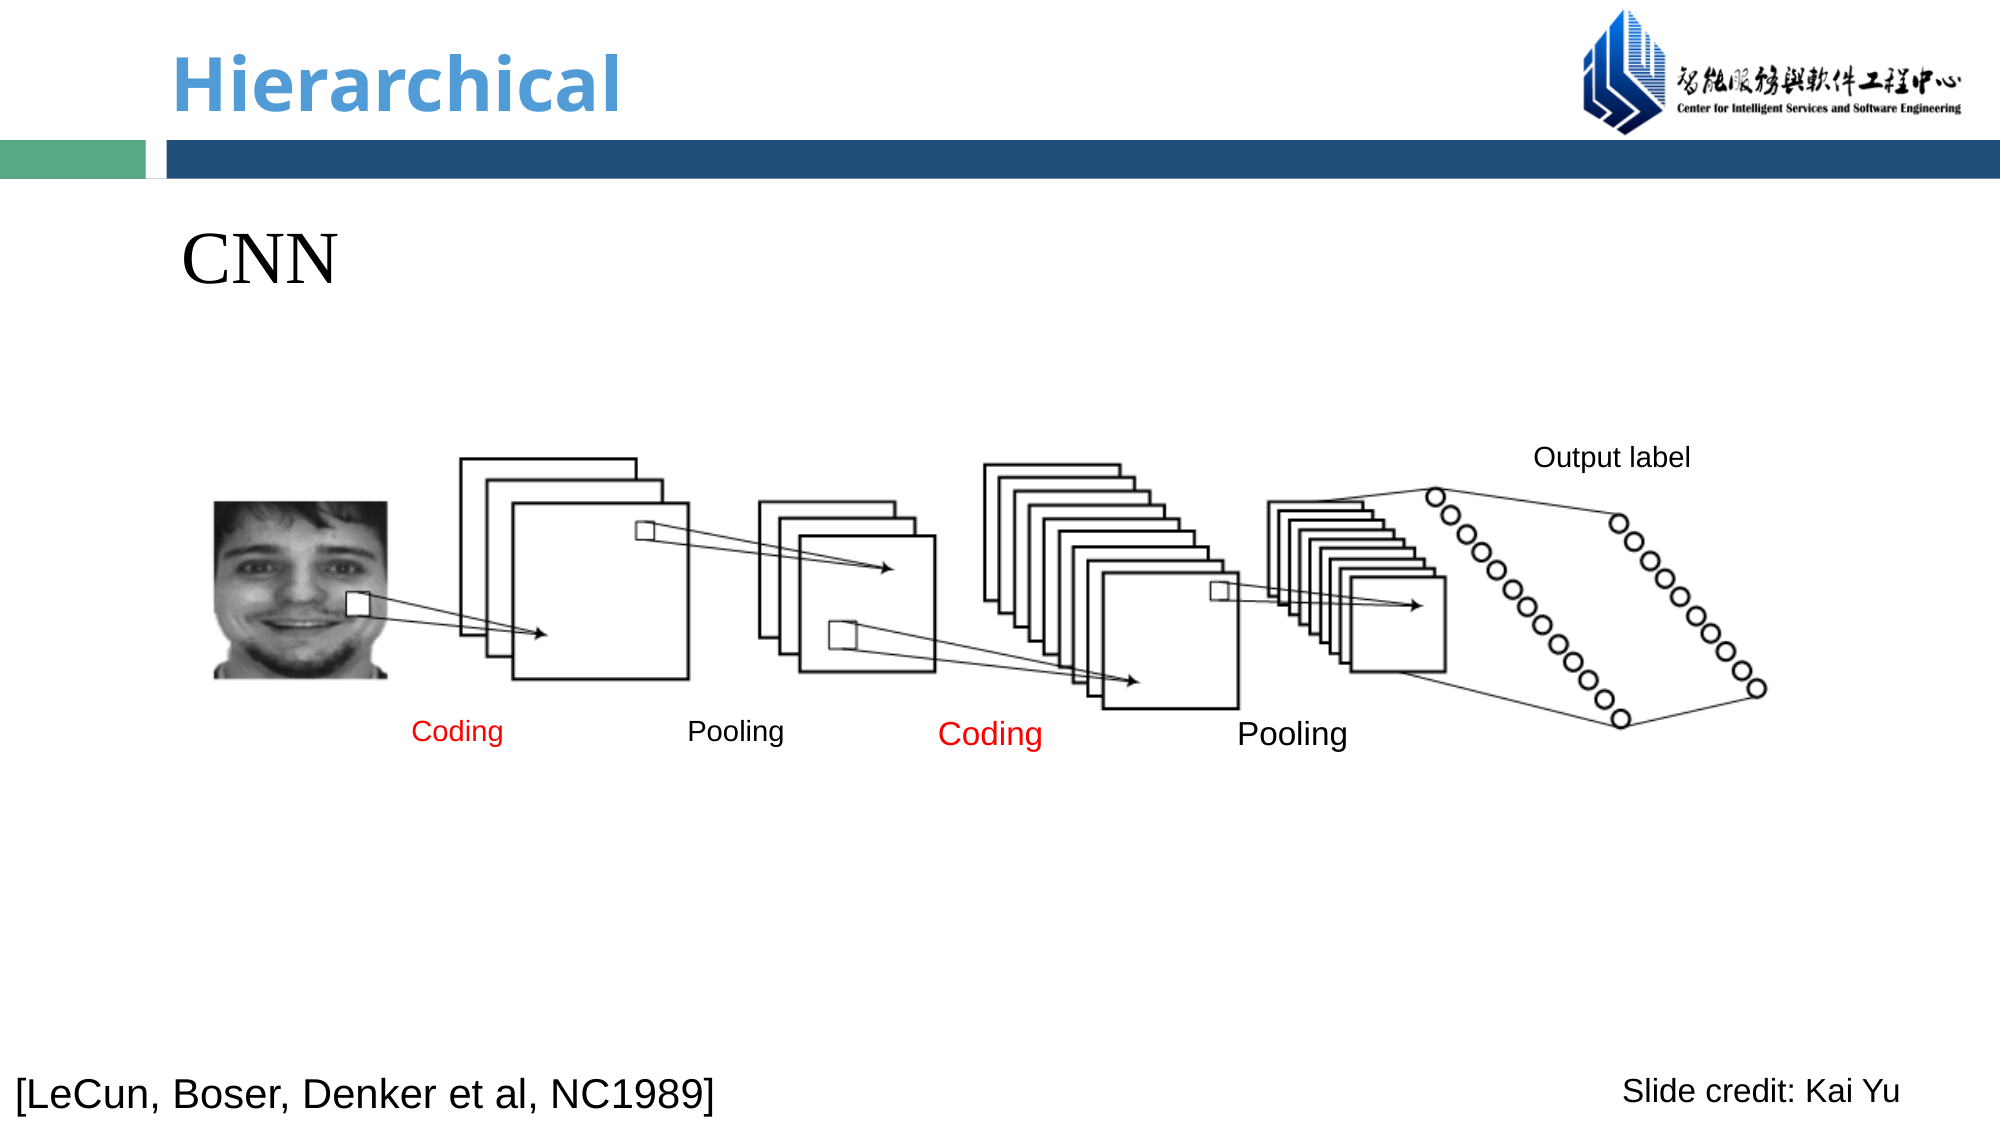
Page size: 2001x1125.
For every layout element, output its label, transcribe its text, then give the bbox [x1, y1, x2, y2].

text_box Output label [1518, 431, 1738, 456]
text_box Pooling [1111, 731, 1474, 760]
text_box [LeCun, Boser, Denker et al, NC1989] [0, 1059, 830, 1125]
picture [1576, 4, 1975, 139]
text_box Coding [322, 731, 594, 755]
text_box Pooling [621, 731, 809, 755]
text_box CNN [145, 201, 375, 308]
text_box Slide credit: Kai Yu [1607, 1062, 1986, 1117]
text_box Coding [809, 731, 1111, 760]
text_box Hierarchical [156, 28, 1144, 134]
picture [205, 456, 1776, 731]
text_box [0, 140, 2000, 179]
